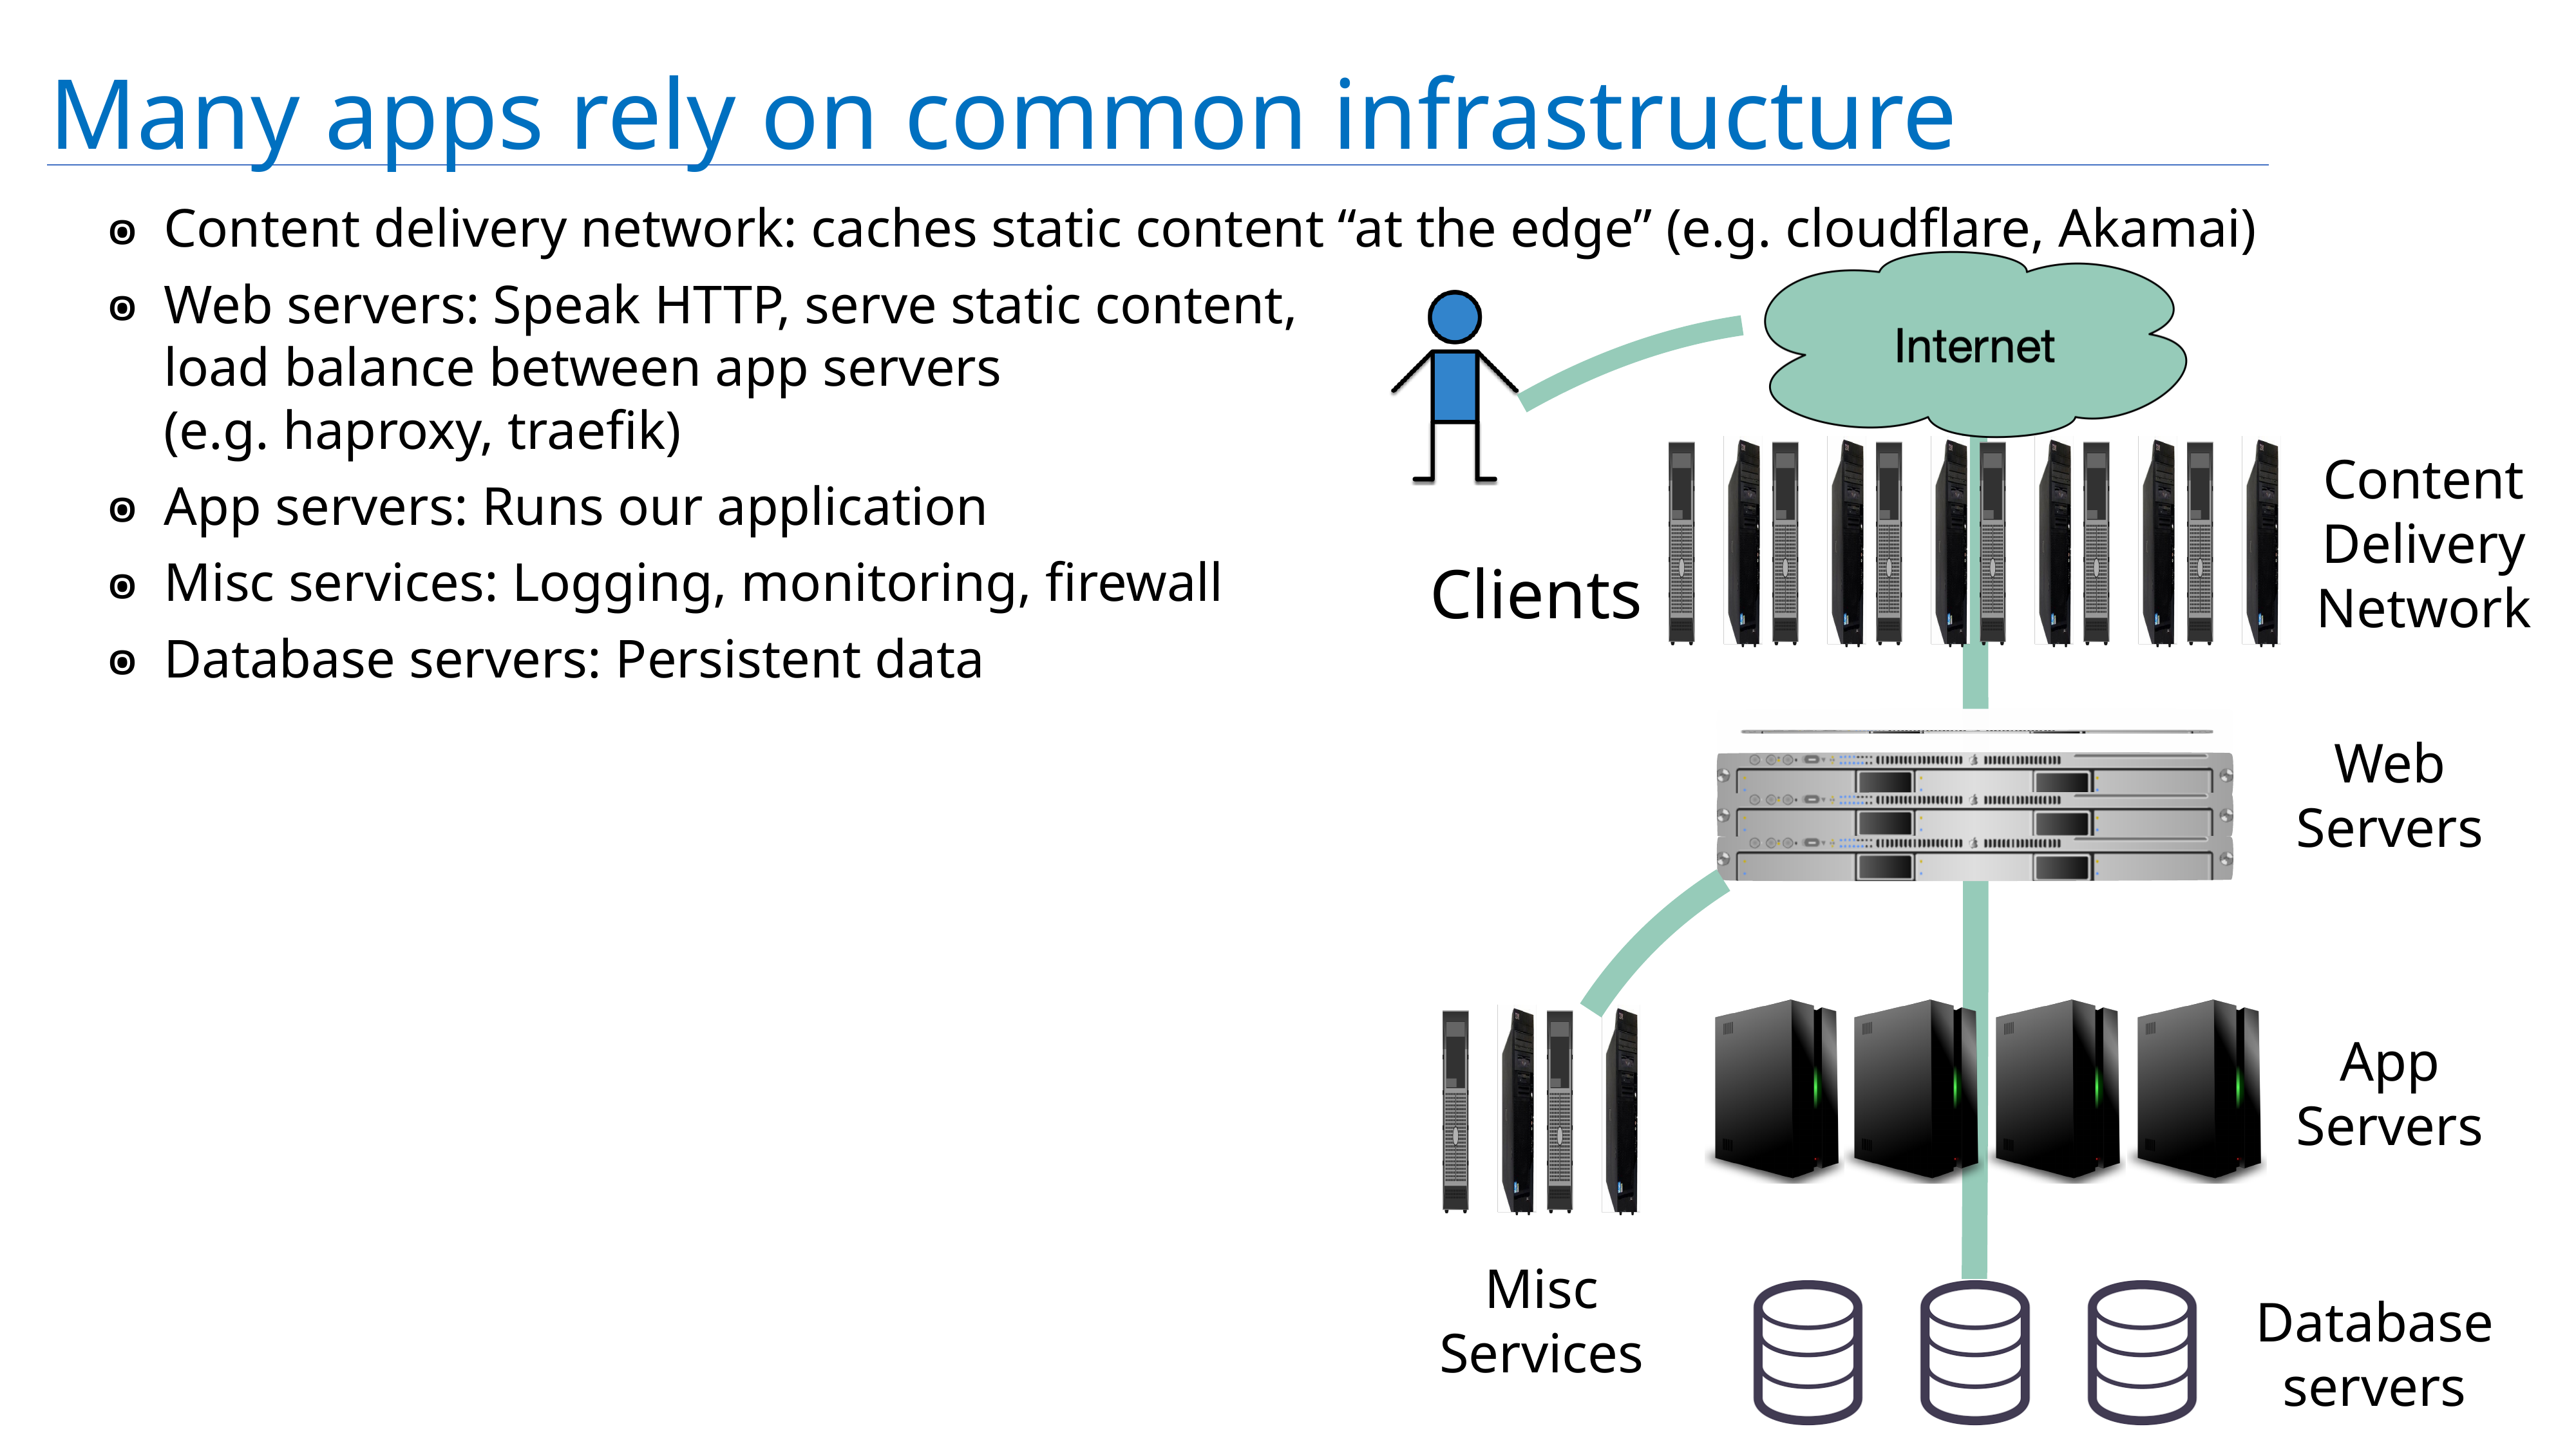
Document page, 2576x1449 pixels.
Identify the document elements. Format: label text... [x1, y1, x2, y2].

text_box Web Servers [2270, 721, 2510, 866]
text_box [1387, 289, 1647, 640]
text_box App Servers [2270, 1019, 2510, 1164]
picture [1734, 1278, 1882, 1426]
text_box Misc Services [1422, 1247, 1662, 1392]
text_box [1443, 1004, 1641, 1215]
picture [1741, 244, 2208, 445]
picture [2068, 1278, 2216, 1426]
text_box [1595, 882, 1722, 1004]
text_box Content Delivery Network [2304, 437, 2544, 646]
picture [1901, 1278, 2049, 1426]
text_box Database servers [2240, 1280, 2510, 1425]
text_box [1716, 708, 2234, 882]
text_box [1647, 325, 1741, 359]
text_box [1669, 436, 2282, 647]
title Many apps rely on common infrastructure [39, 0, 2547, 180]
list Content delivery network: caches static content “at the edge” (e.g. cloudflare, Akamai) Web servers: Speak HTTP, serve static content, load balance between app servers (e.g. haproxy, traefik) App servers: Runs our application Misc services: Logging, monitoring, firewall Database servers: Persistent data [44, 185, 2541, 1264]
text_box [1704, 999, 2268, 1184]
